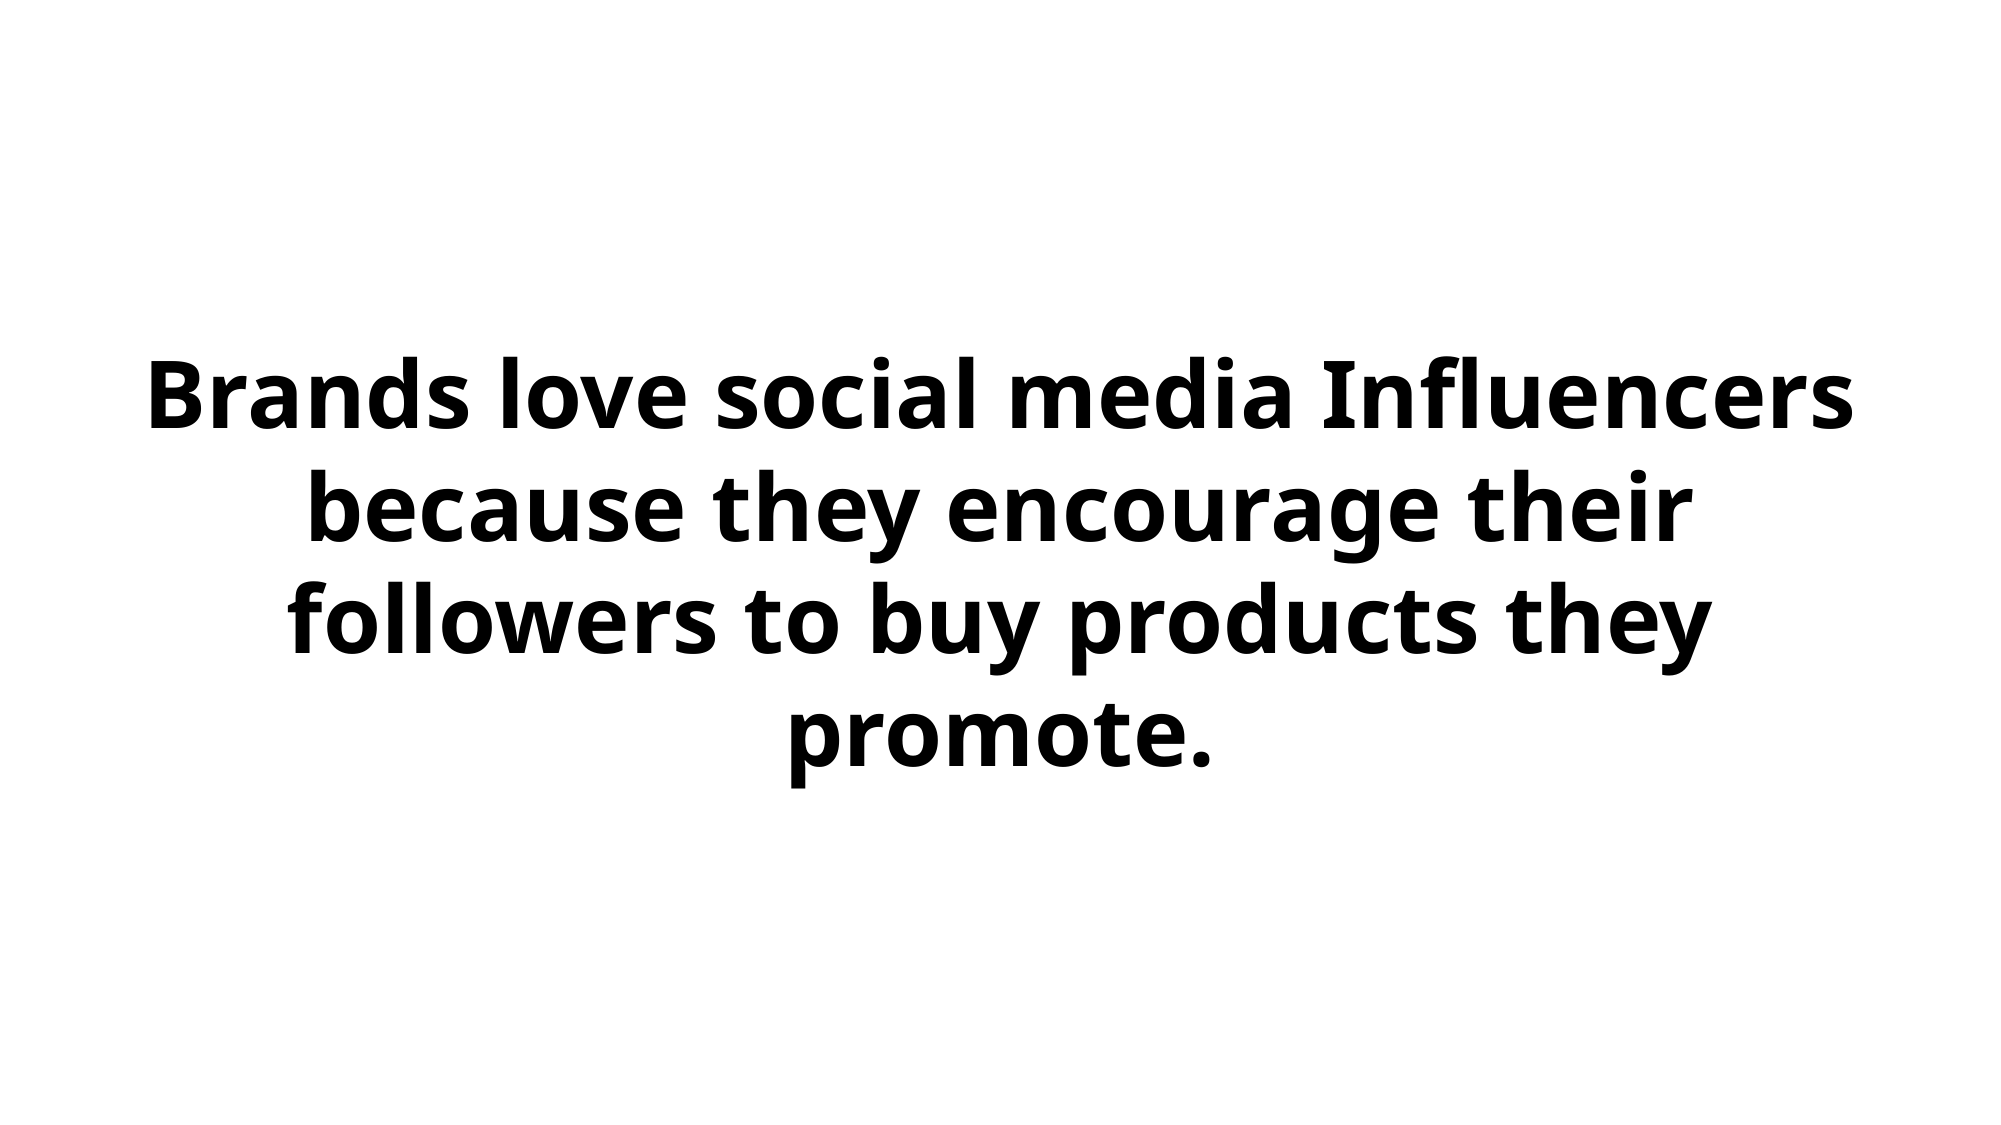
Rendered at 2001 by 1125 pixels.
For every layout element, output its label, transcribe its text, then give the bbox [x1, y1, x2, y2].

text_box Brands love social media Influencers because they encourage their followers to buy products they promote. [87, 327, 1913, 793]
